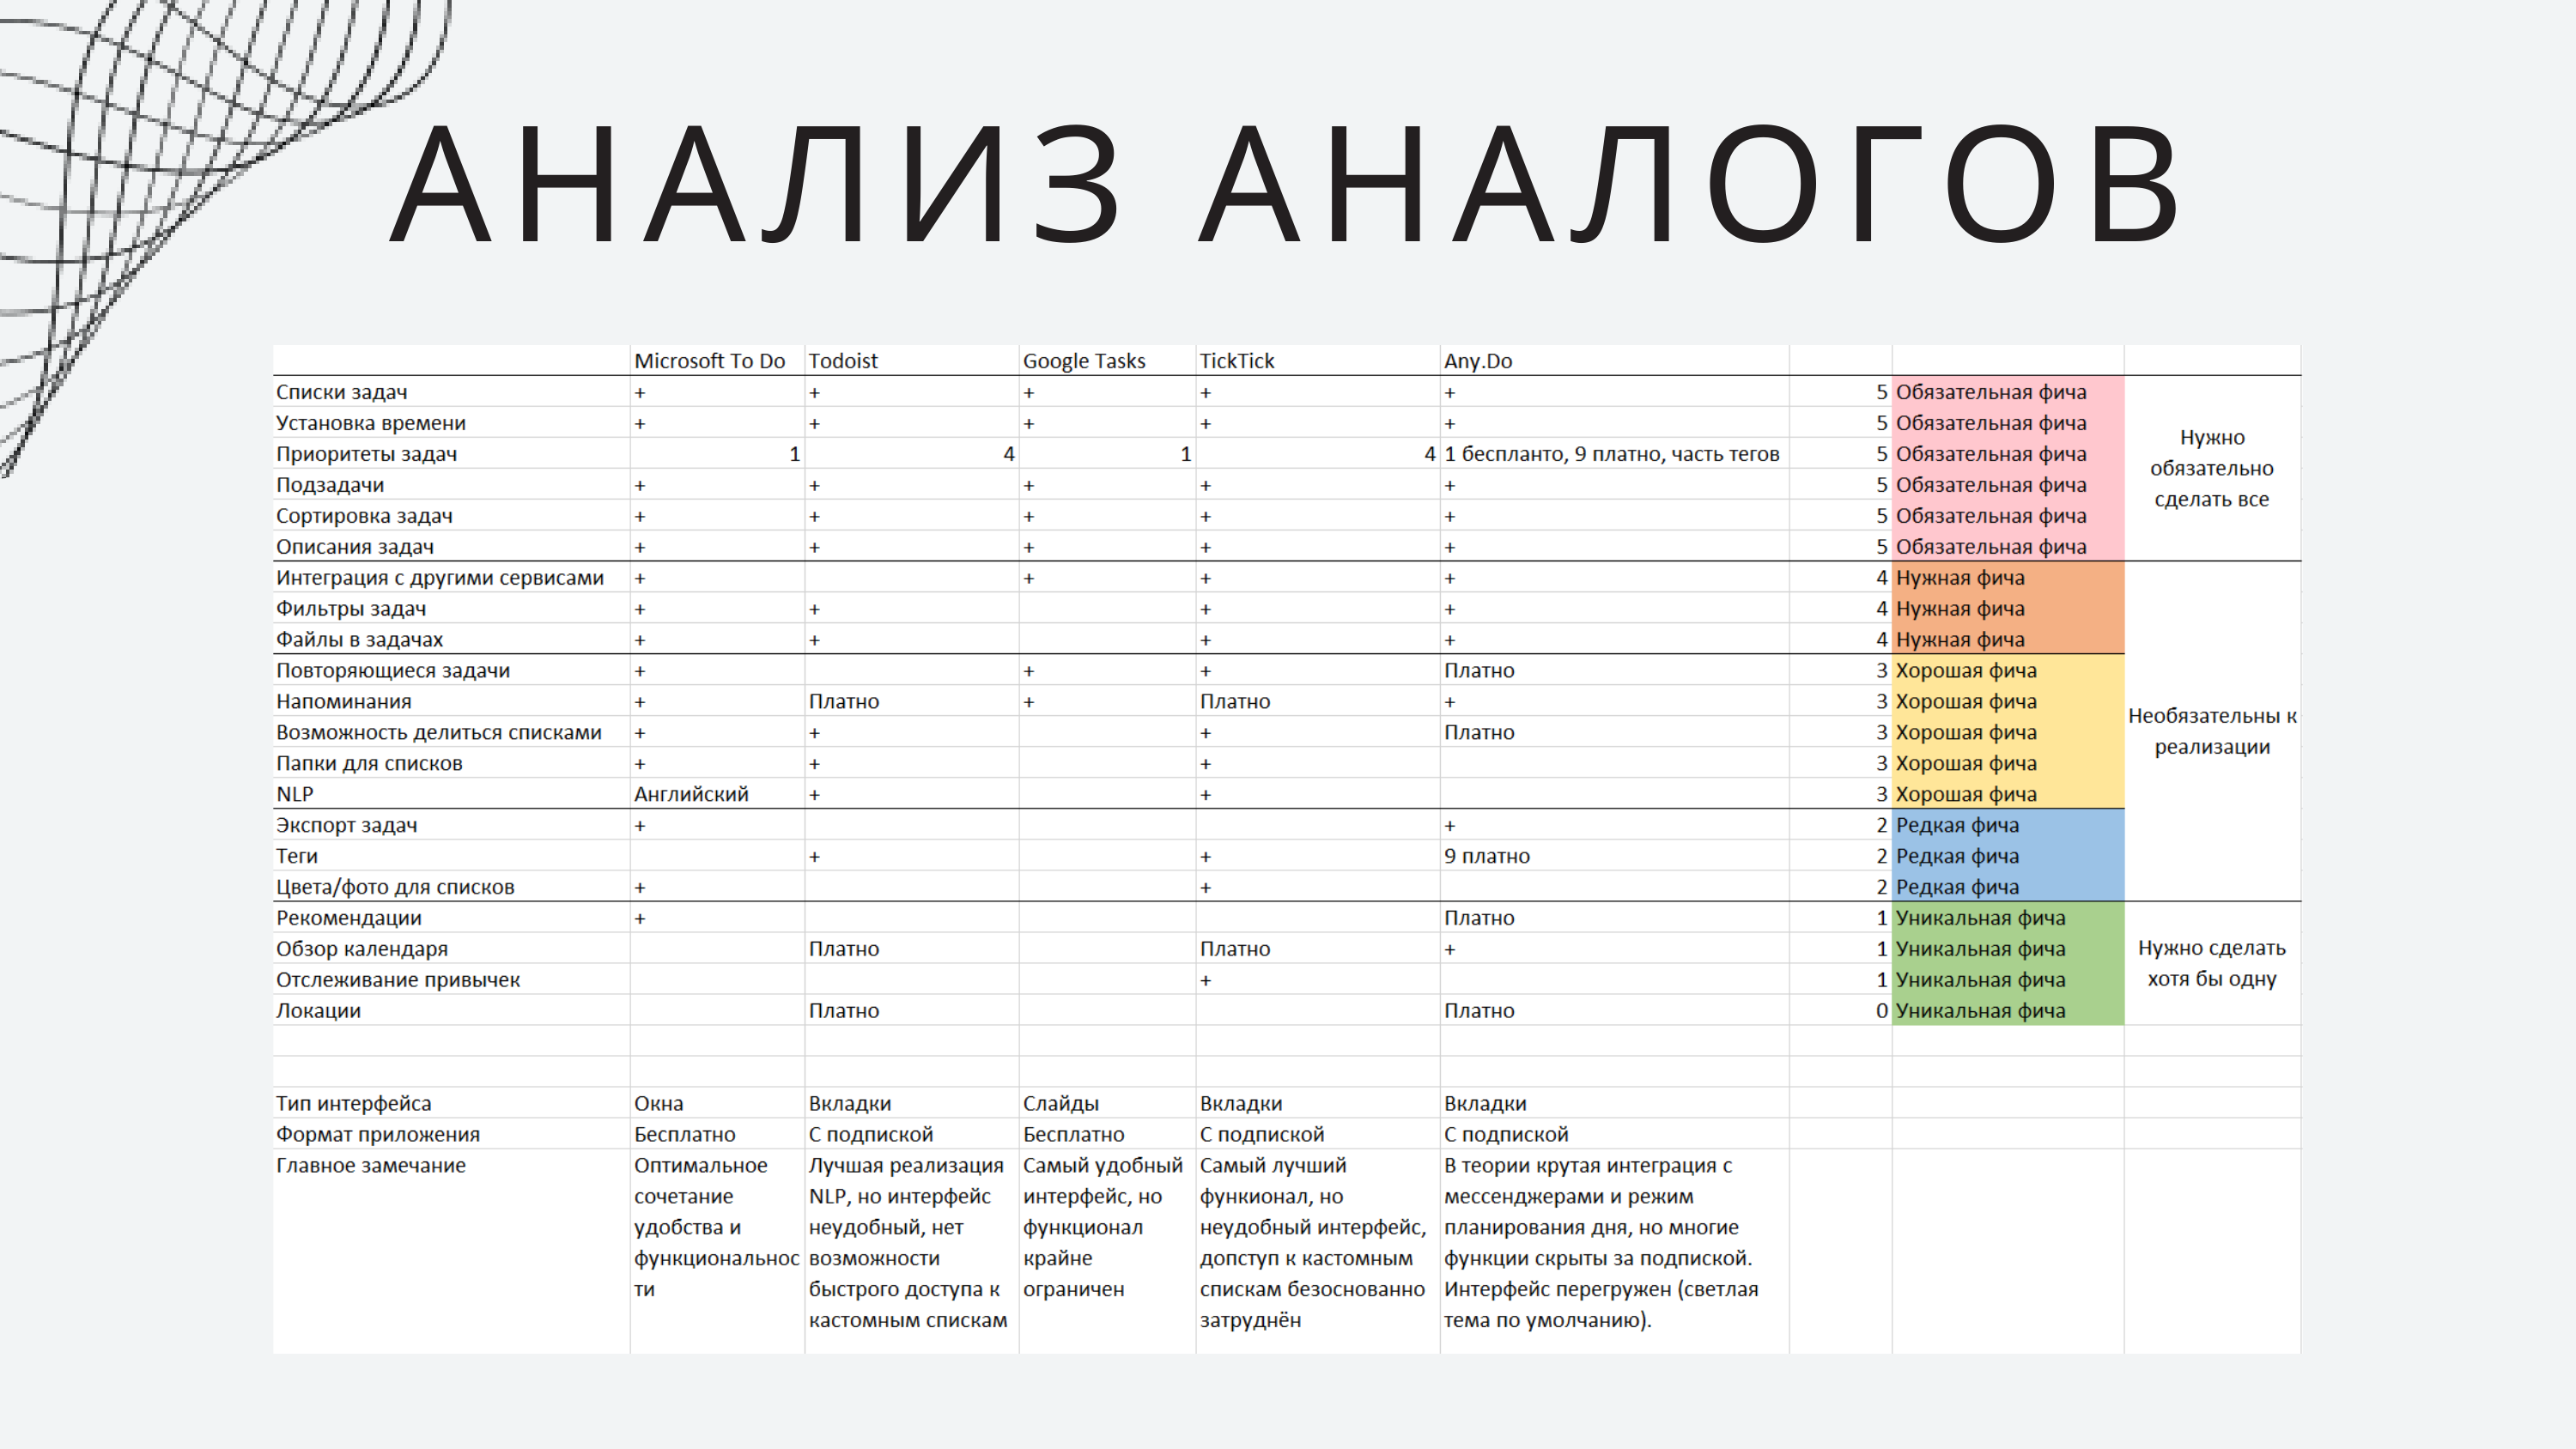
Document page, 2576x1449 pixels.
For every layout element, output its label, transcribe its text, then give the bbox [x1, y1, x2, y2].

text_box [0, 0, 841, 479]
text_box [273, 345, 2303, 1354]
text_box АНАЛИЗ АНАЛОГОВ [328, 52, 2247, 275]
